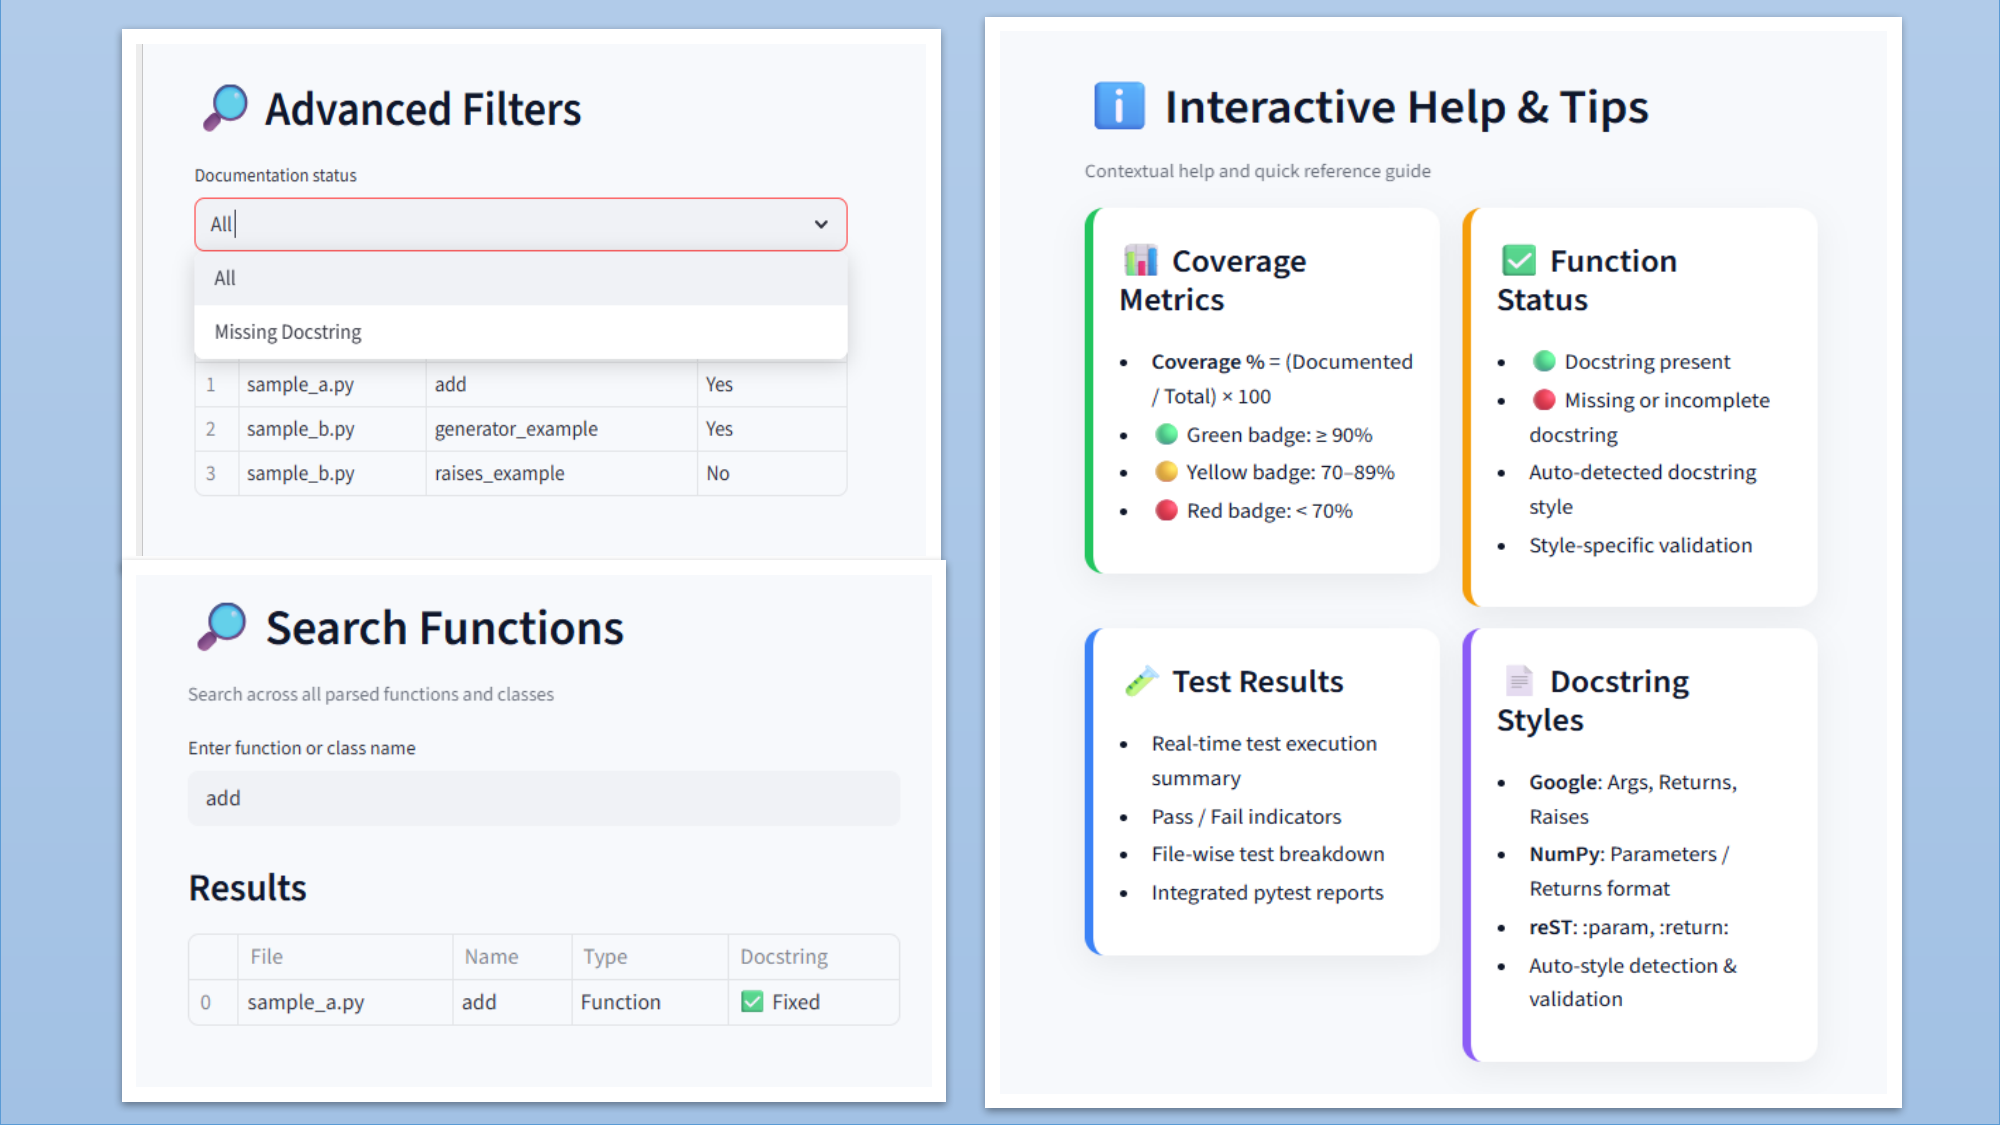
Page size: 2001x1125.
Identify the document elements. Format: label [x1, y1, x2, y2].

picture [136, 43, 927, 557]
picture [999, 31, 1888, 1094]
picture [136, 574, 932, 1088]
text_box [0, 0, 2000, 1125]
